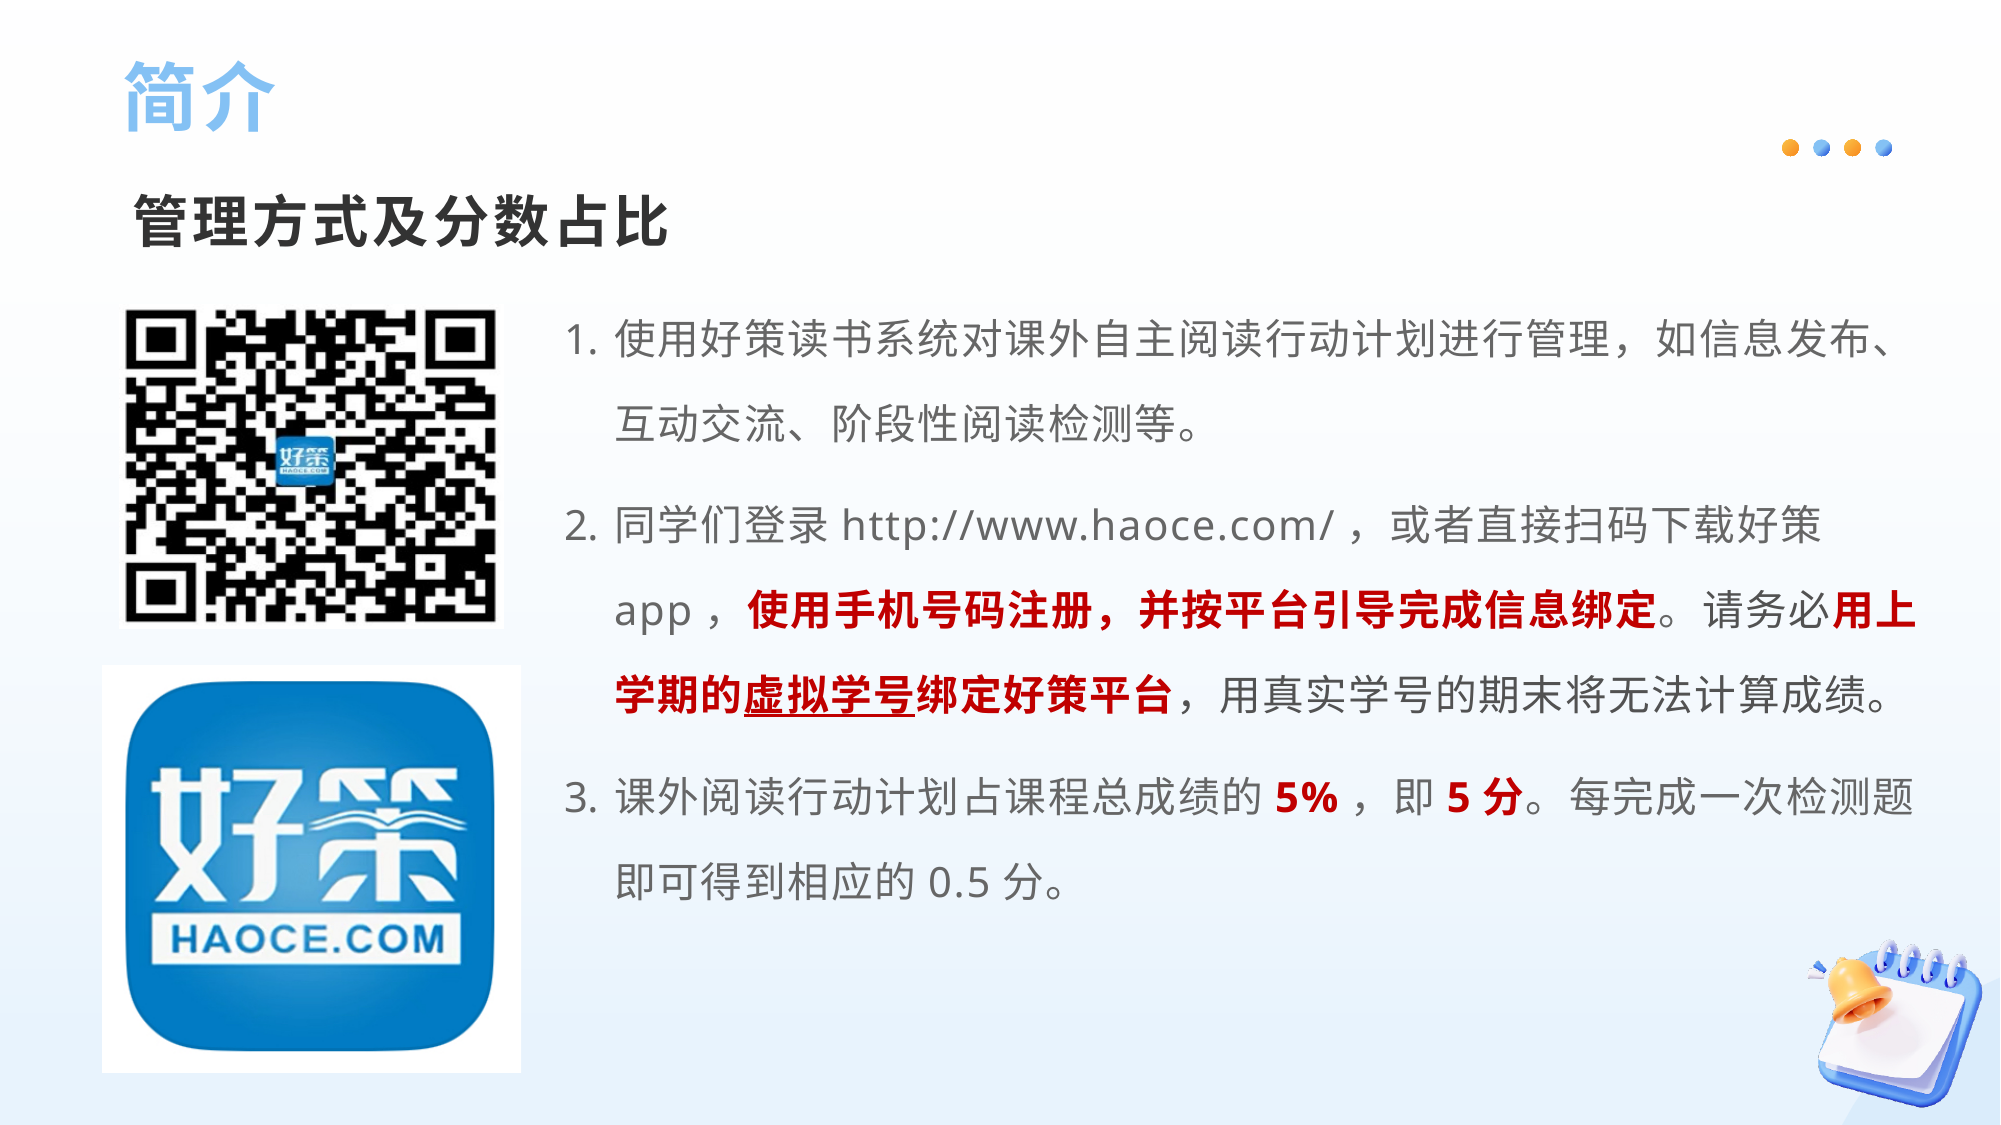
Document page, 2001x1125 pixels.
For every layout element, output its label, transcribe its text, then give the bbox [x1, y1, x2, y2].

text_box 管理方式及分数占比 [124, 159, 1475, 257]
text_box 使用好策读书系统对课外自主阅读行动计划进行管理，如信息发布、互动交流、阶段性阅读检测等。 同学们登录http://www.haoce.com/，或者直接扫码下载好策app，使用手机号码注册，并按平台引导完成信息绑定。请务必用上学期的虚拟学号绑定好策平台，用真实学号的期末将无法计算成绩。 课外阅读行动计划占课程总成绩的5%，即5分。每完成一次检测题即可得到相应的0.5分。 [502, 274, 1927, 1125]
picture [1927, 934, 1987, 1112]
text_box 简介 [114, 31, 959, 160]
picture [102, 664, 522, 1073]
picture [119, 304, 504, 629]
